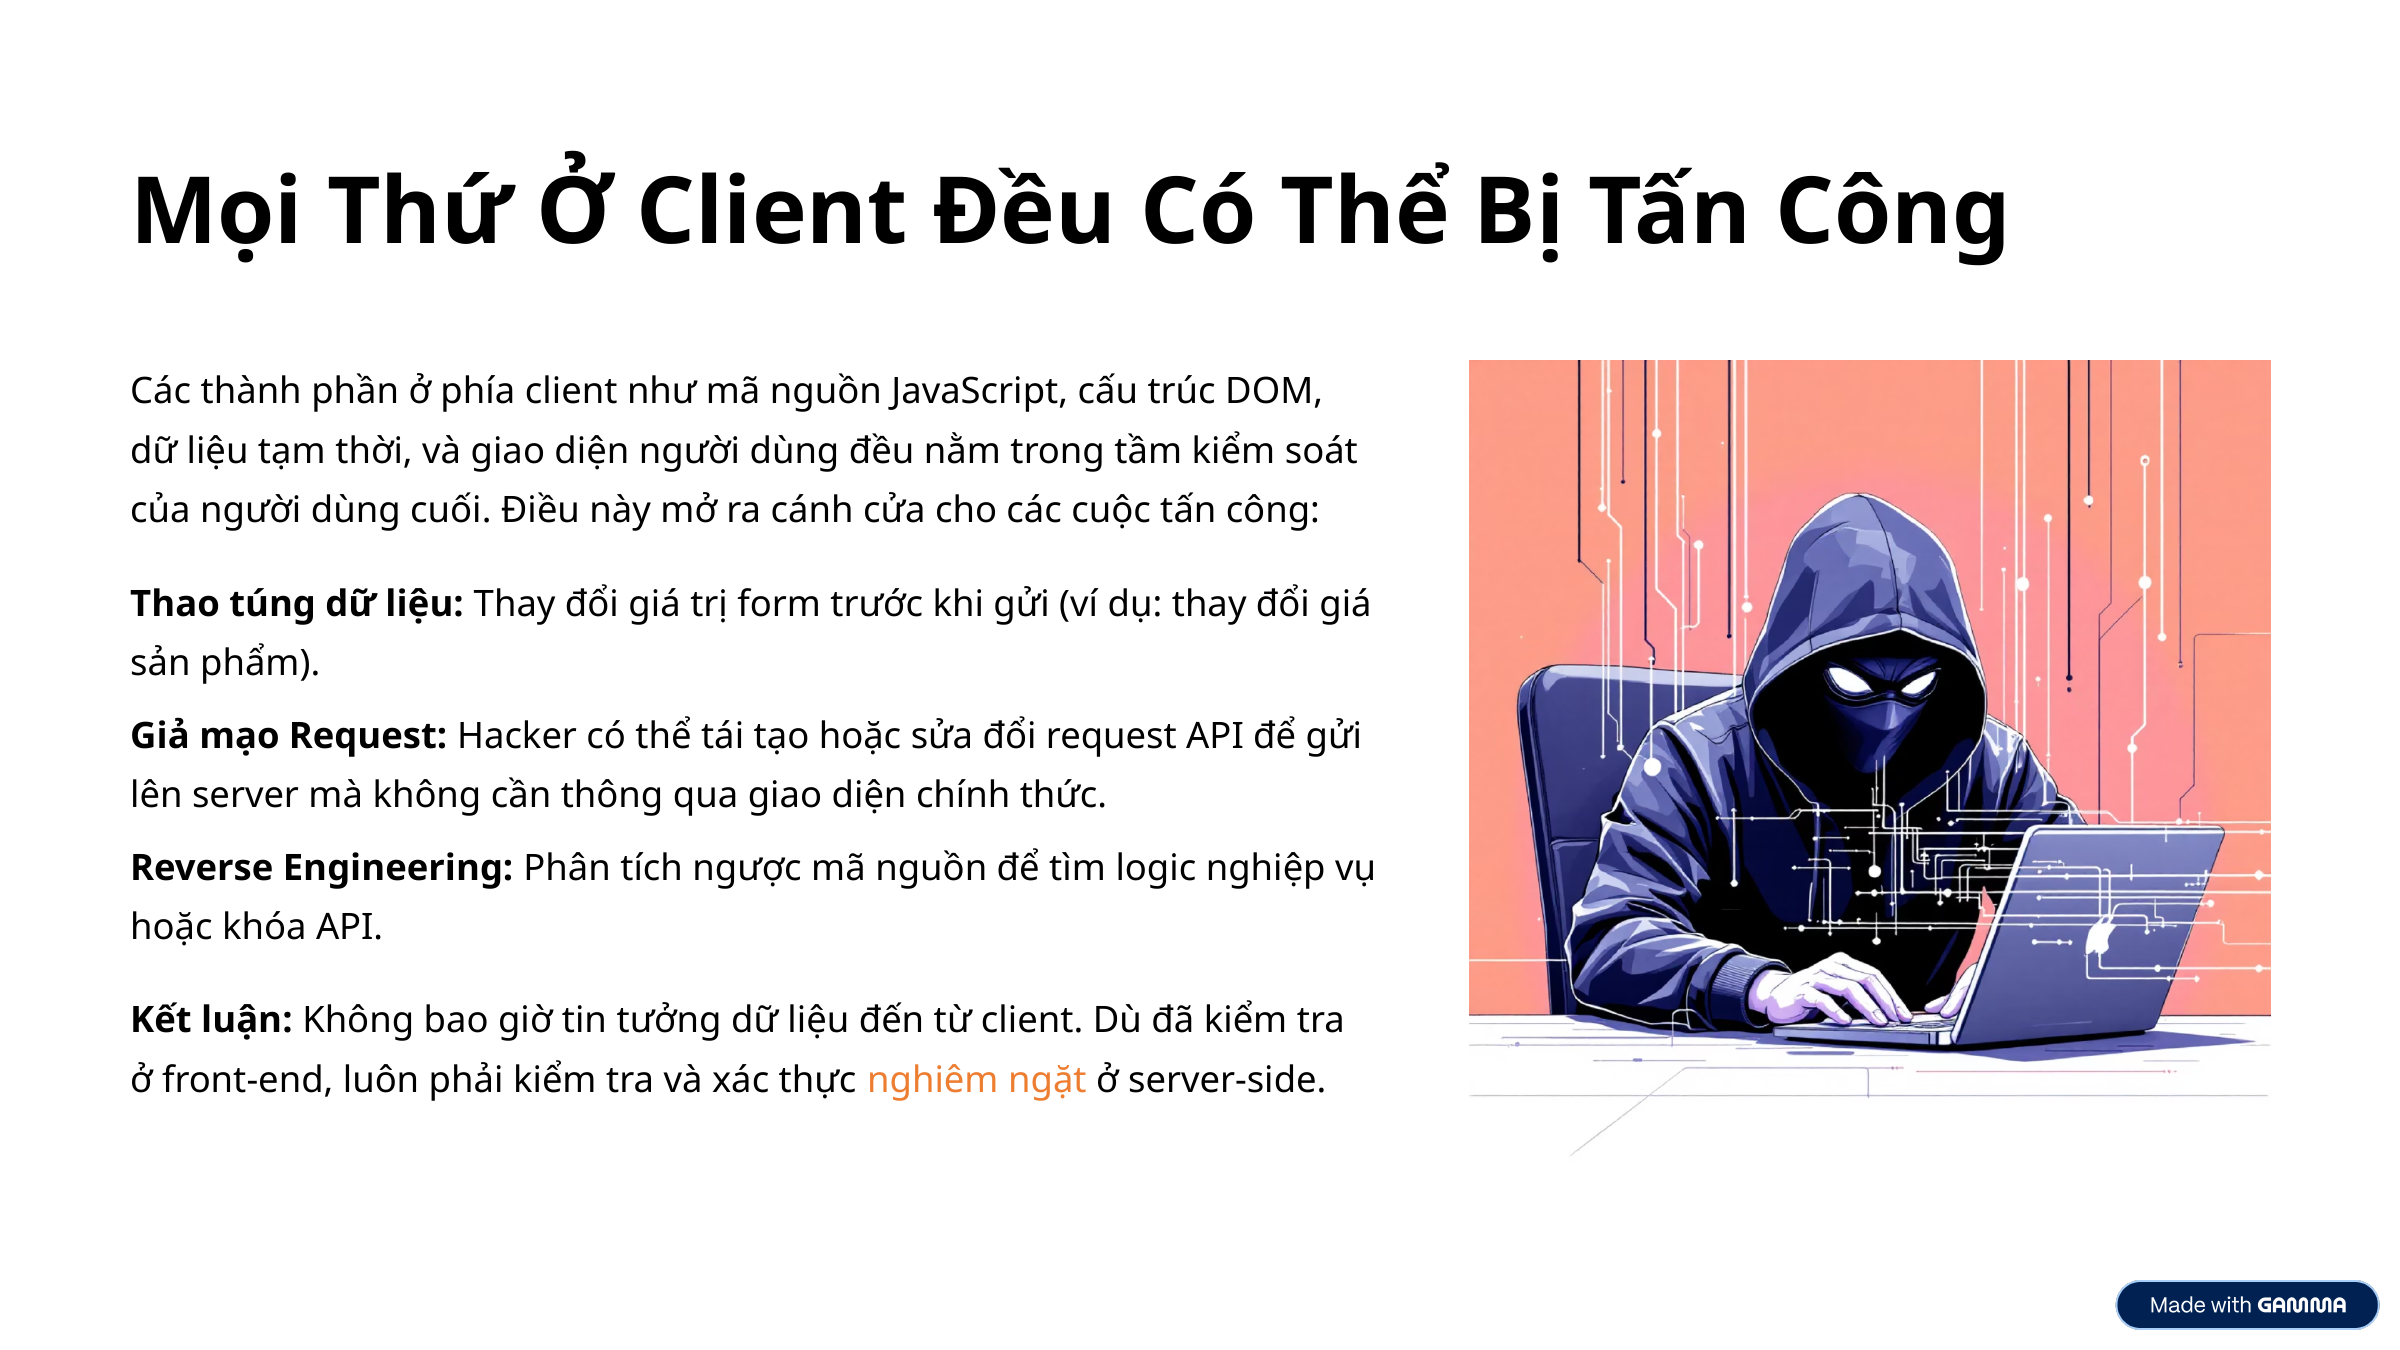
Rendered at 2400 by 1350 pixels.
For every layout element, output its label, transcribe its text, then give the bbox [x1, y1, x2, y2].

text_box Kết luận: Không bao giờ tin tưởng dữ liệu đến từ client. Dù đã kiểm tra ở front-end, luôn phải kiểm tra và xác thực nghiêm ngặt ở server-side. [130, 980, 1378, 1100]
text_box Reverse Engineering: Phân tích ngược mã nguồn để tìm logic nghiệp vụ hoặc khóa API. [130, 828, 1378, 948]
text_box Giả mạo Request: Hacker có thể tái tạo hoặc sửa đổi request API để gửi lên server mà không cần thông qua giao diện chính thức. [130, 696, 1378, 816]
text_box Mọi Thứ Ở Client Đều Có Thể Bị Tấn Công [130, 146, 2000, 263]
text_box Thao túng dữ liệu: Thay đổi giá trị form trước khi gửi (ví dụ: thay đổi giá sản phẩm). [130, 563, 1378, 683]
text_box Các thành phần ở phía client như mã nguồn JavaScript, cấu trúc DOM, dữ liệu tạm thời, và giao diện người dùng đều nằm trong tầm kiểm soát của người dùng cuối. Điều này mở ra cánh cửa cho các cuộc tấn công: [130, 351, 1378, 531]
picture [1469, 360, 2271, 1162]
picture [2106, 1271, 2389, 1339]
